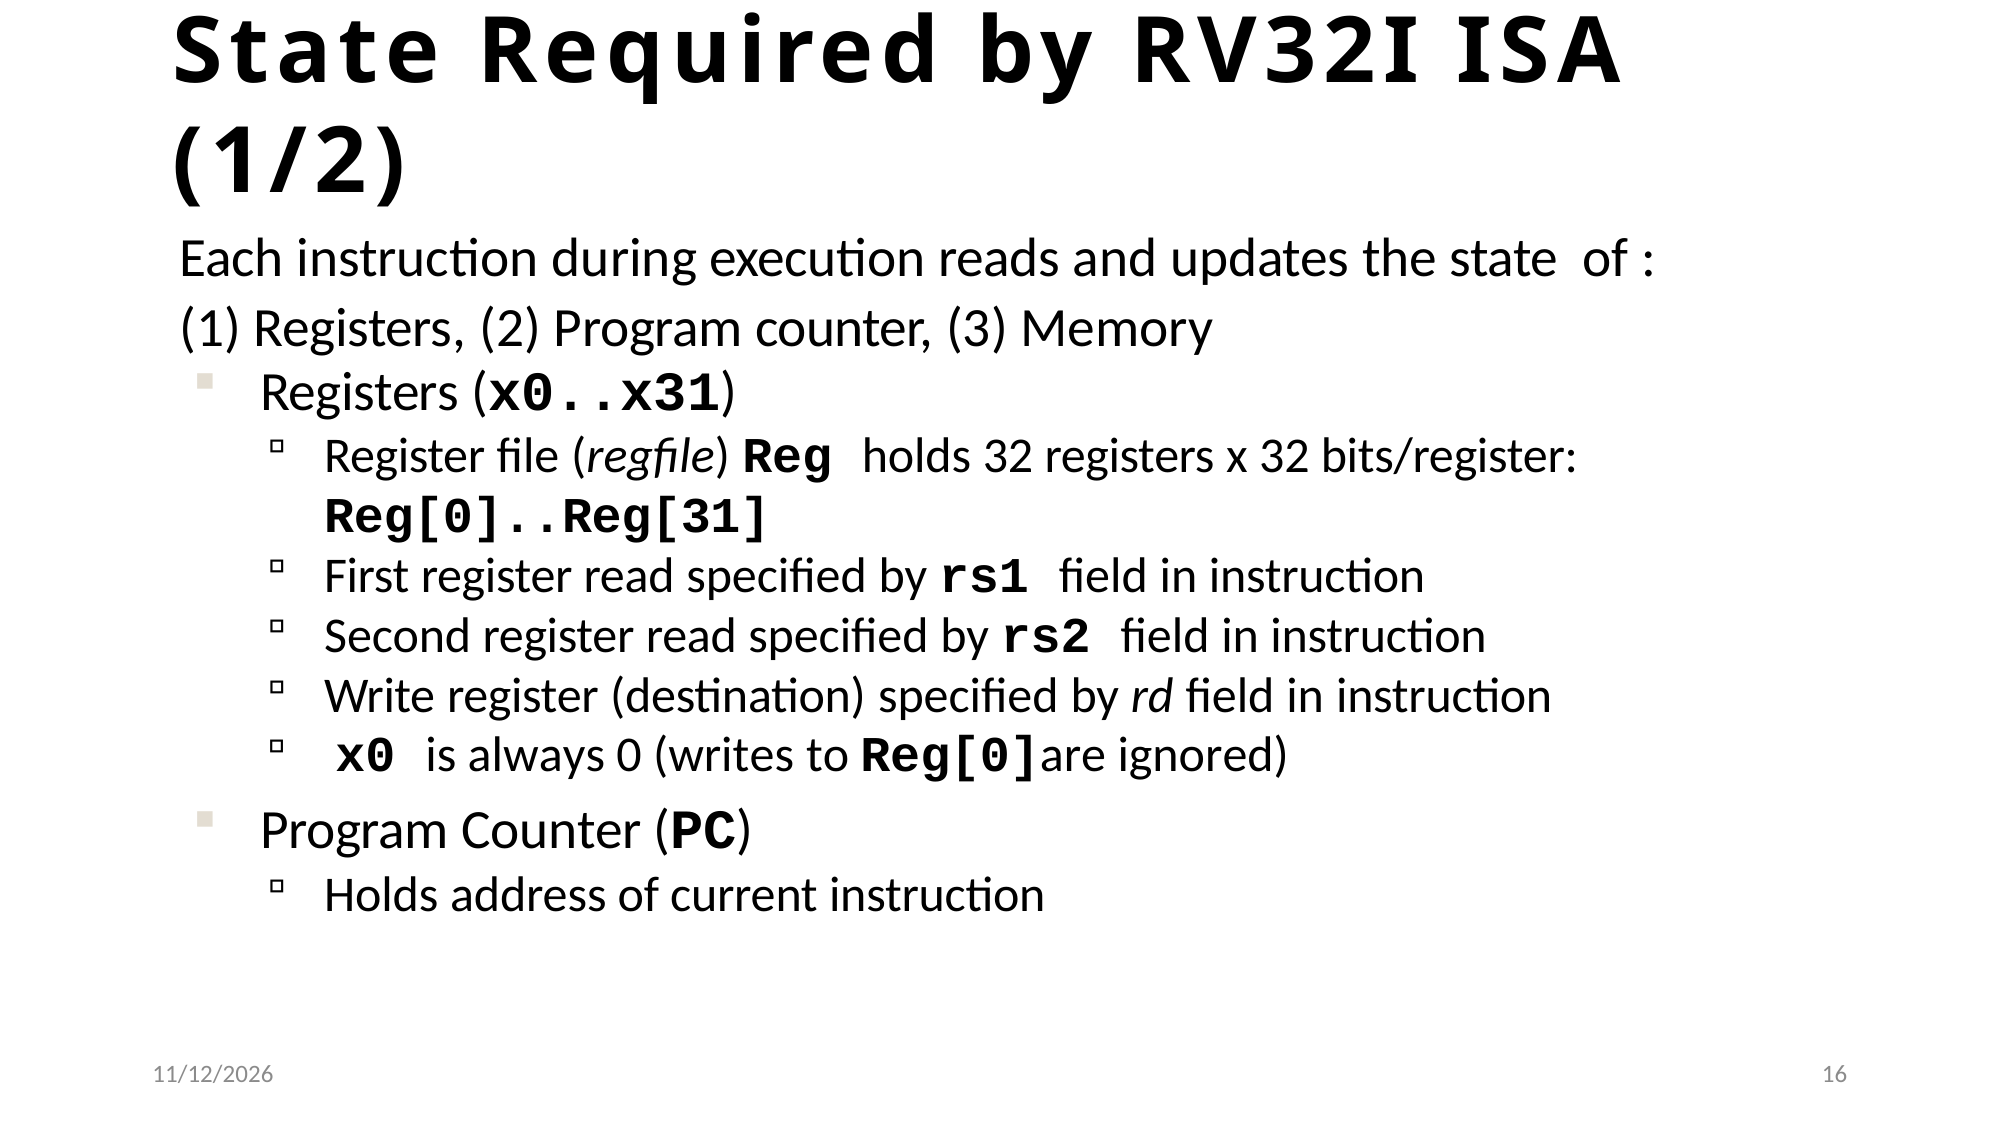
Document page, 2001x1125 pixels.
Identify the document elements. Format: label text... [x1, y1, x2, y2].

title State Required by RV32I ISA (1/2) [169, 0, 1780, 211]
text_box Each instruction during execution reads and updates the state of : (1) Registers, (2) Program counter, (3) Memory Registers (x0..x31) Register file (regfile) Reg holds 32 registers x 32 bits/register: Reg[0]..Reg[31] First register read specified by rs1 field in instruction Second register read specified by rs2 field in instruction Write register (destination) specified by rd field in instruction x0 is always 0 (writes to Reg[0]are ignored) Program Counter (PC) Holds address of current instruction [176, 218, 1892, 922]
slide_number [137, 1042, 588, 1103]
slide_number 16 [1412, 1042, 1863, 1103]
